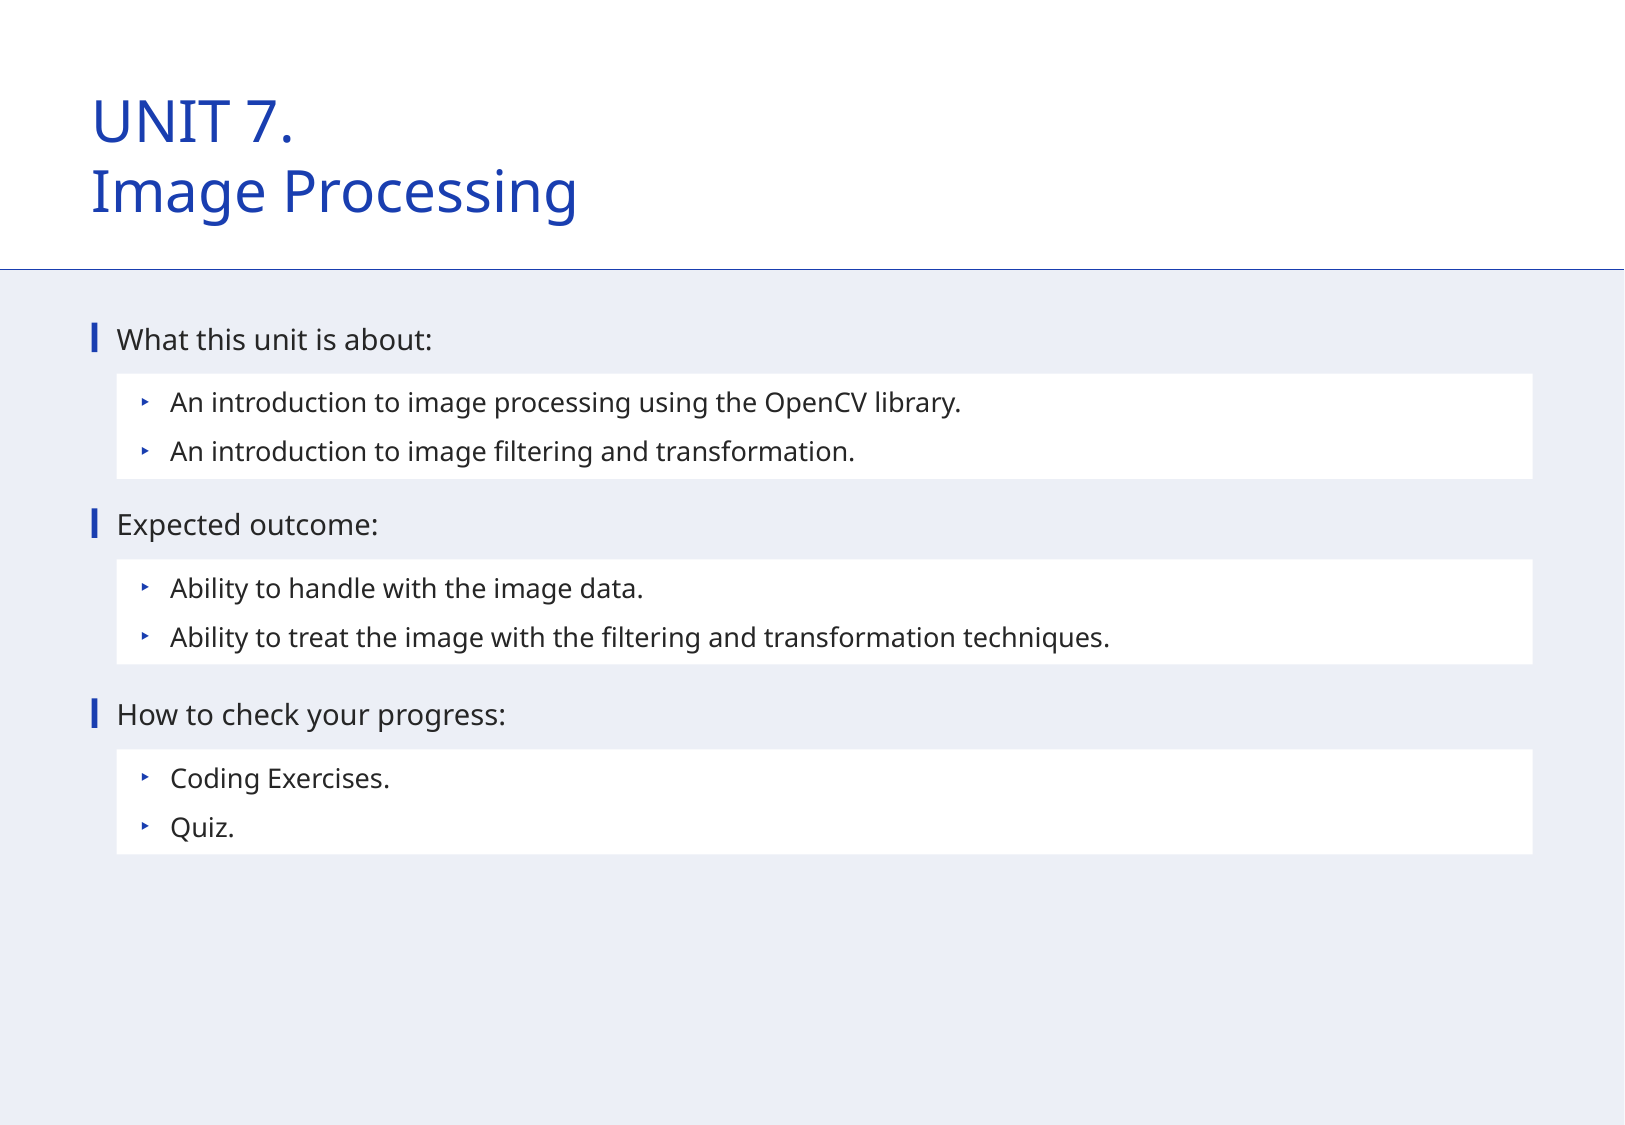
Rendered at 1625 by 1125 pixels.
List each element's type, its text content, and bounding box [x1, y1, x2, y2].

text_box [0, 269, 1625, 1125]
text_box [91, 320, 1533, 480]
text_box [91, 696, 1533, 856]
text_box UNIT 7. Image Processing [91, 83, 1534, 225]
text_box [91, 506, 1533, 666]
